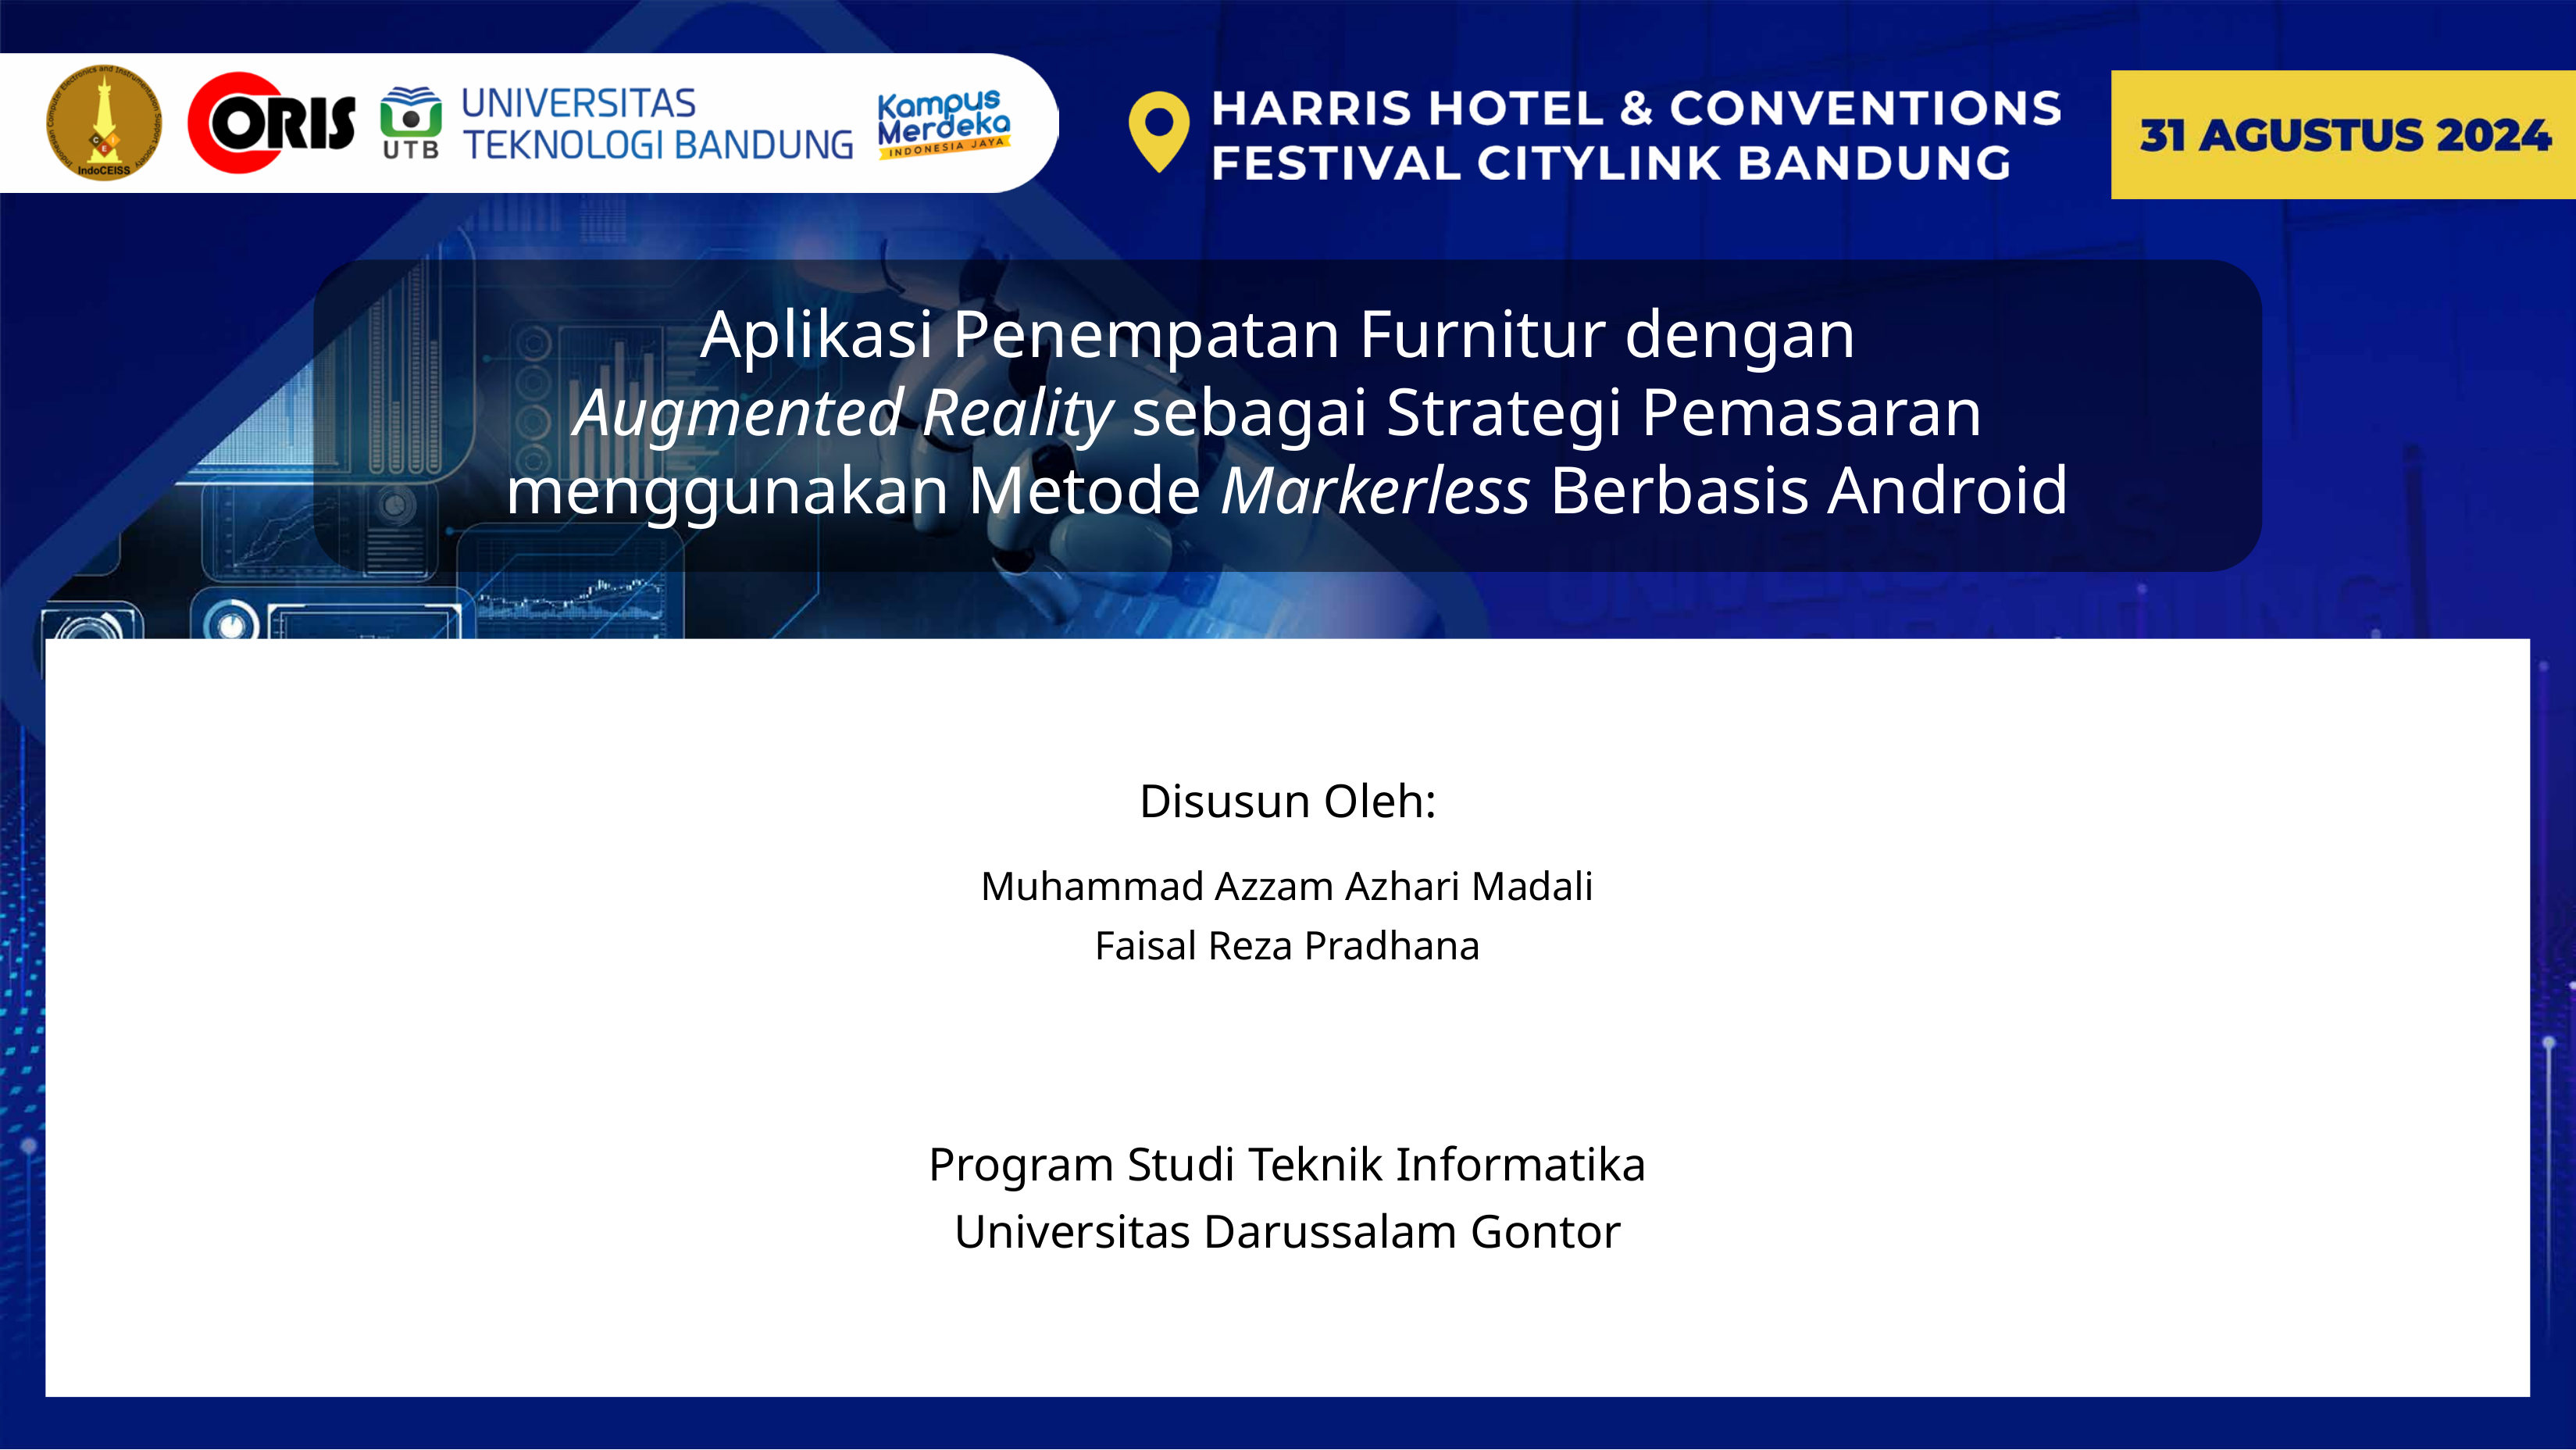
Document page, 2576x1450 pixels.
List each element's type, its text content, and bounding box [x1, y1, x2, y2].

text_box Universitas Darussalam Gontor [942, 1196, 1634, 1263]
text_box [45, 638, 2531, 1398]
text_box Muhammad Azzam Azhari Madali [969, 855, 1607, 915]
text_box [313, 259, 2263, 572]
picture [0, 0, 2576, 1449]
text_box Faisal Reza Pradhana [1083, 915, 1493, 973]
text_box Program Studi Teknik Informatika [916, 1129, 1660, 1196]
text_box Aplikasi Penempatan Furnitur dengan Augmented Reality sebagai Strategi Pemasaran menggunakan Metode Markerless Berbasis Android [493, 286, 2083, 533]
text_box Disusun Oleh: [1127, 766, 1449, 833]
